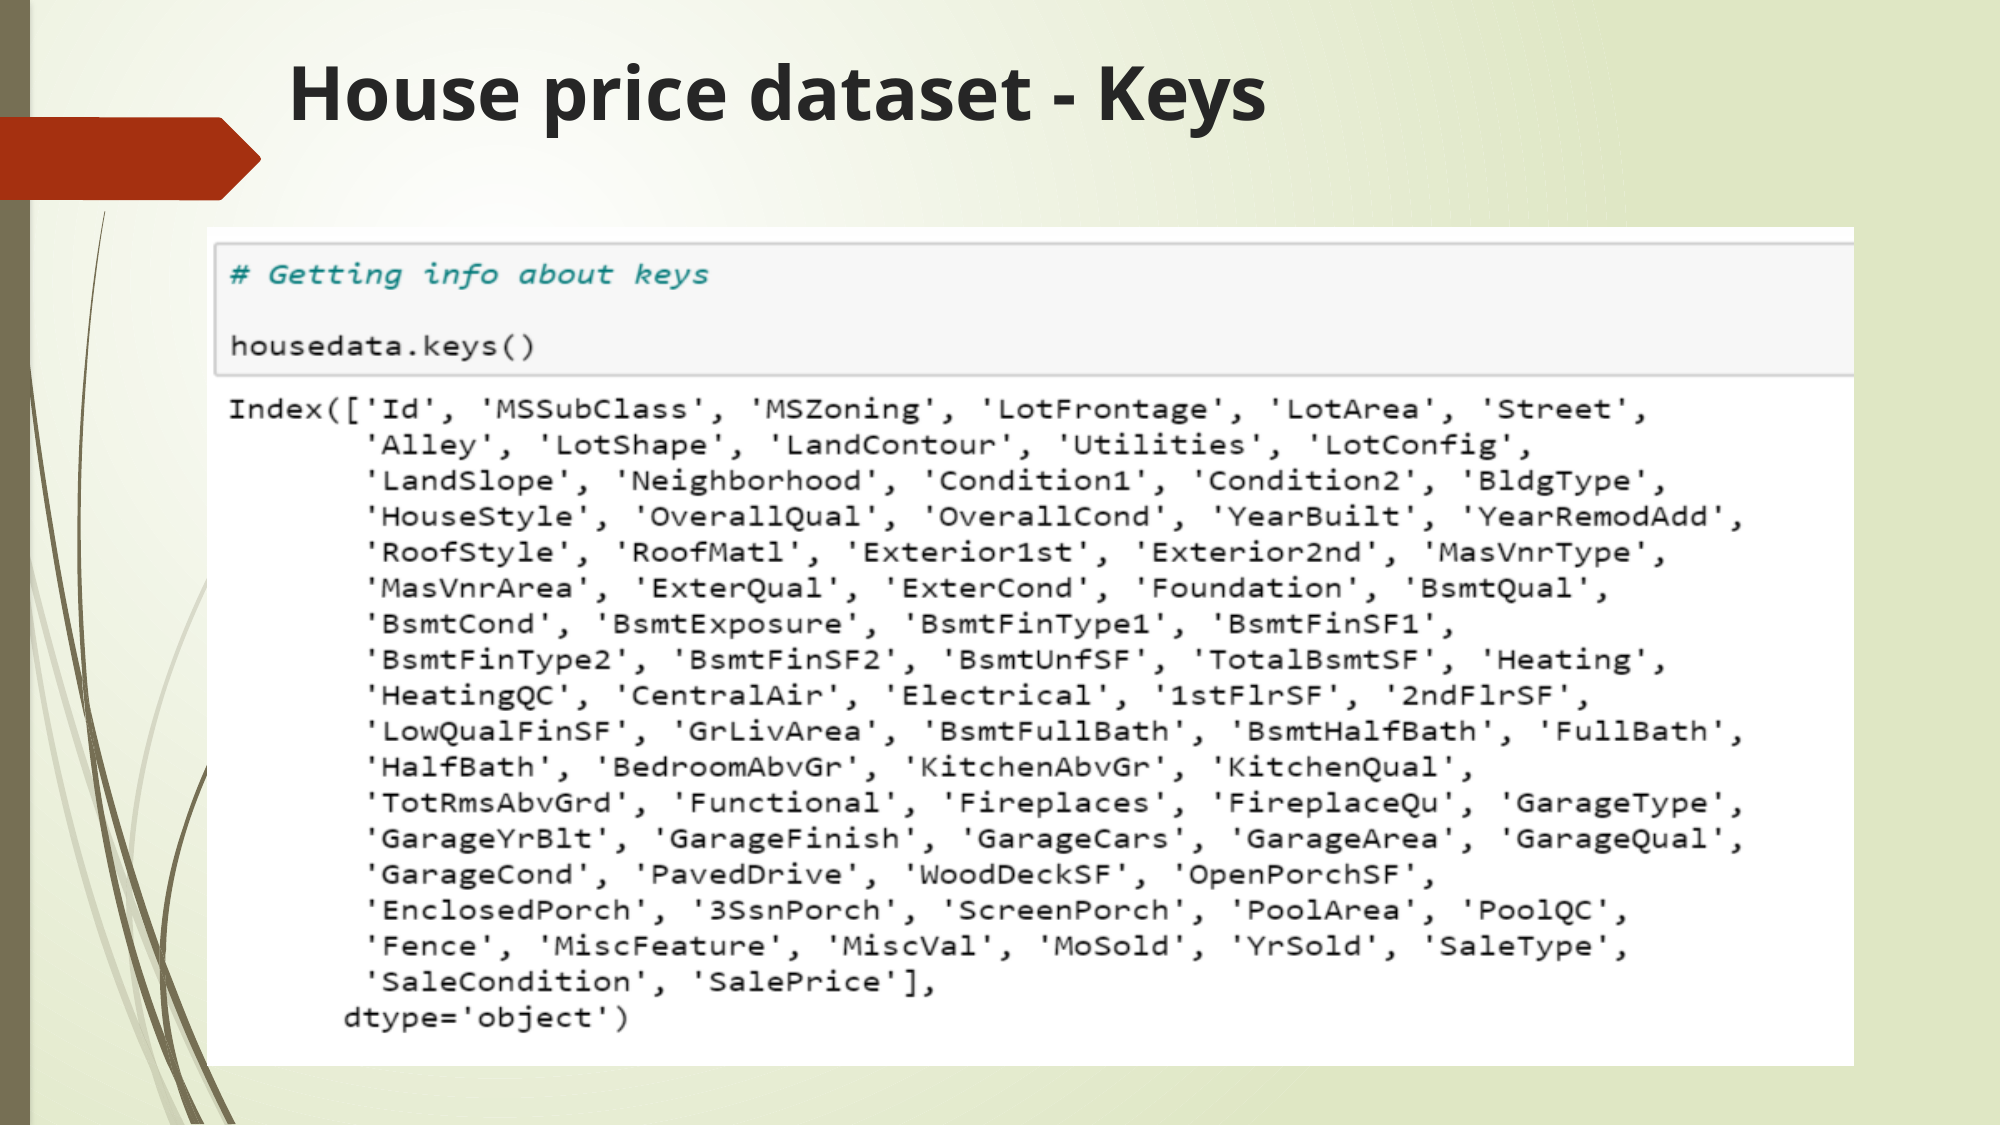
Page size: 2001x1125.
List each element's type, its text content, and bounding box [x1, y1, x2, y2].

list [207, 227, 1854, 1066]
title House price dataset - Keys [253, 37, 1888, 313]
